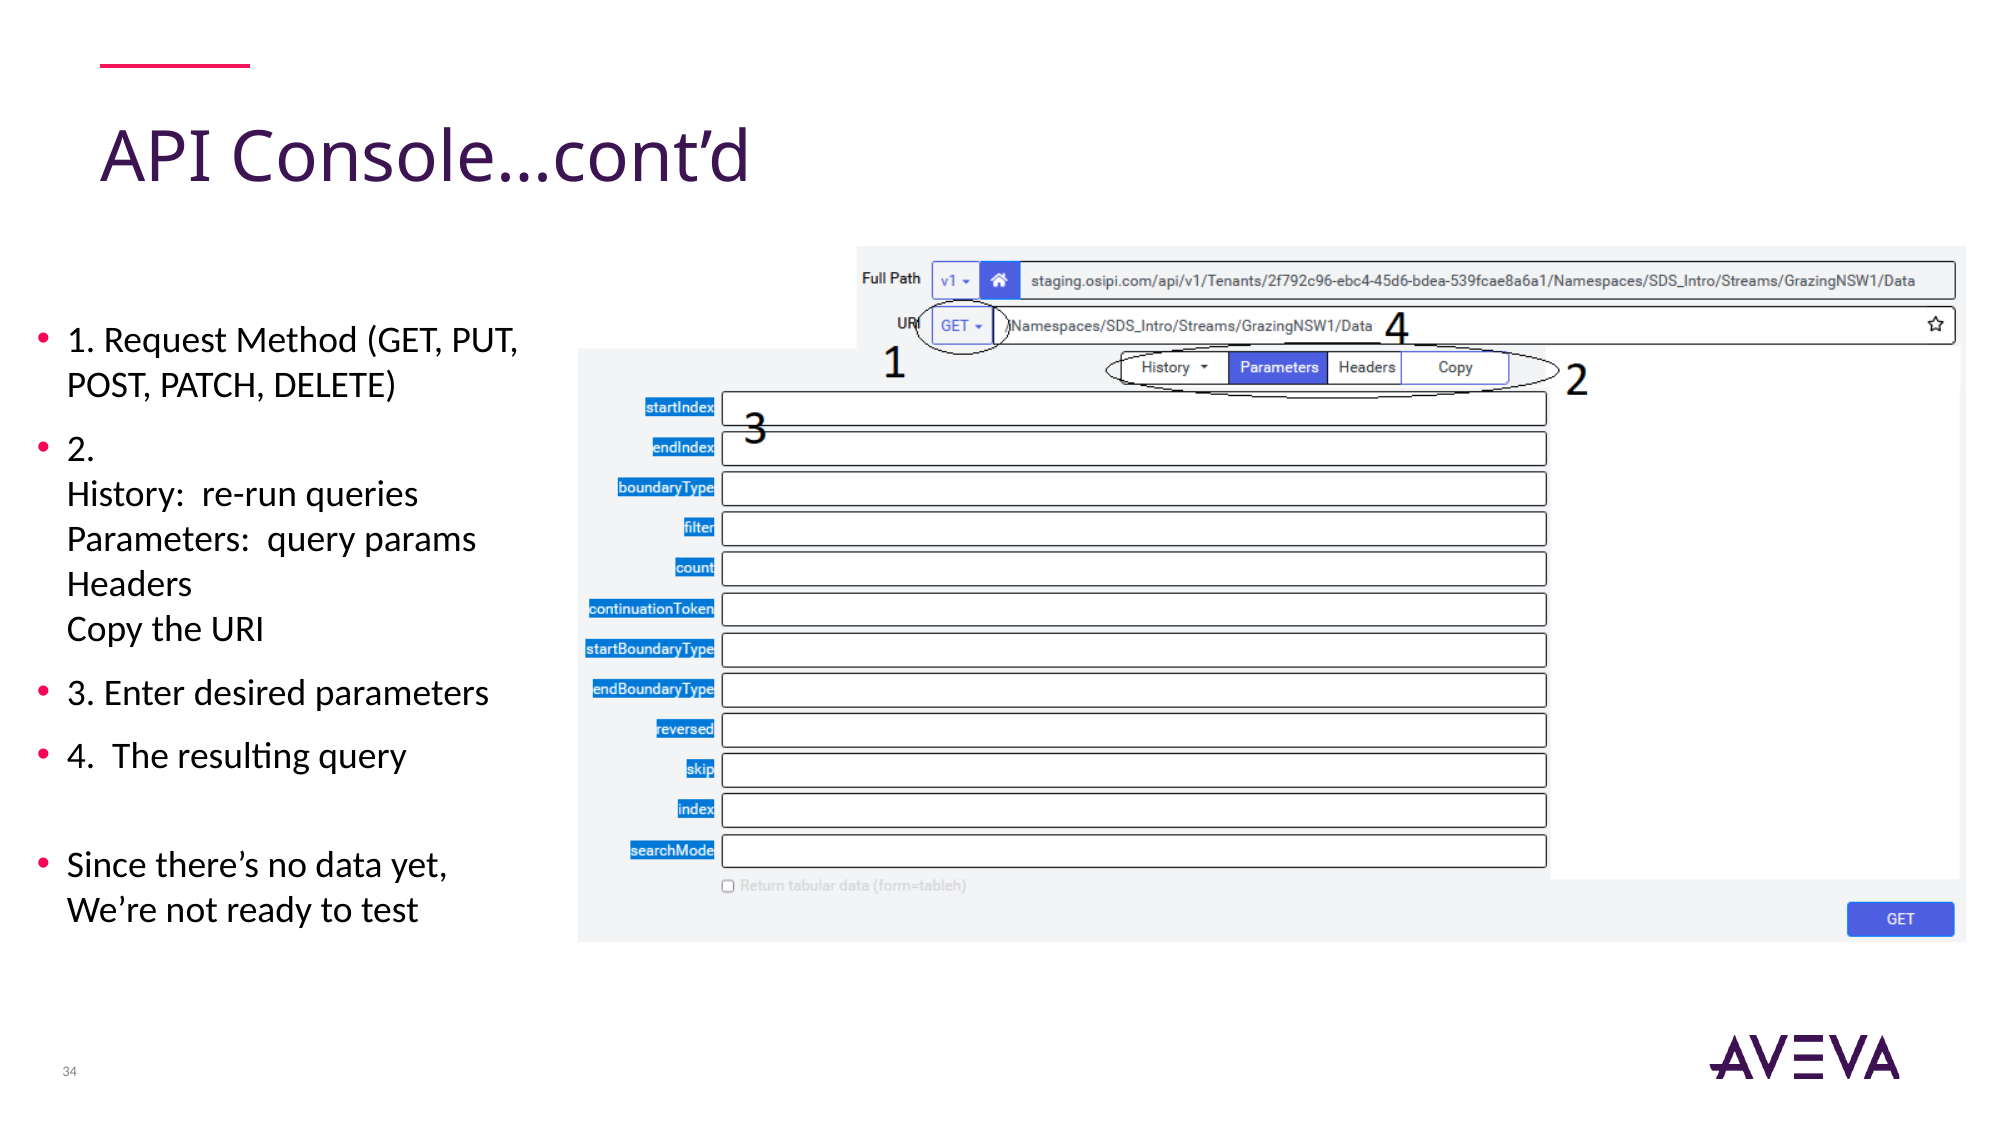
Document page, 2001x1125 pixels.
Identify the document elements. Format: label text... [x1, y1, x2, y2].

title API Console…cont’d [100, 95, 1901, 229]
picture [578, 245, 1966, 942]
list 1. Request Method (GET, PUT, POST, PATCH, DELETE) 2. History: re-run queries Parameters: query params Headers Copy the URI 3. Enter desired parameters 4. The resulting query Since there’s no data yet, We’re not ready to test [36, 314, 577, 995]
slide_number 34 [41, 1049, 77, 1080]
